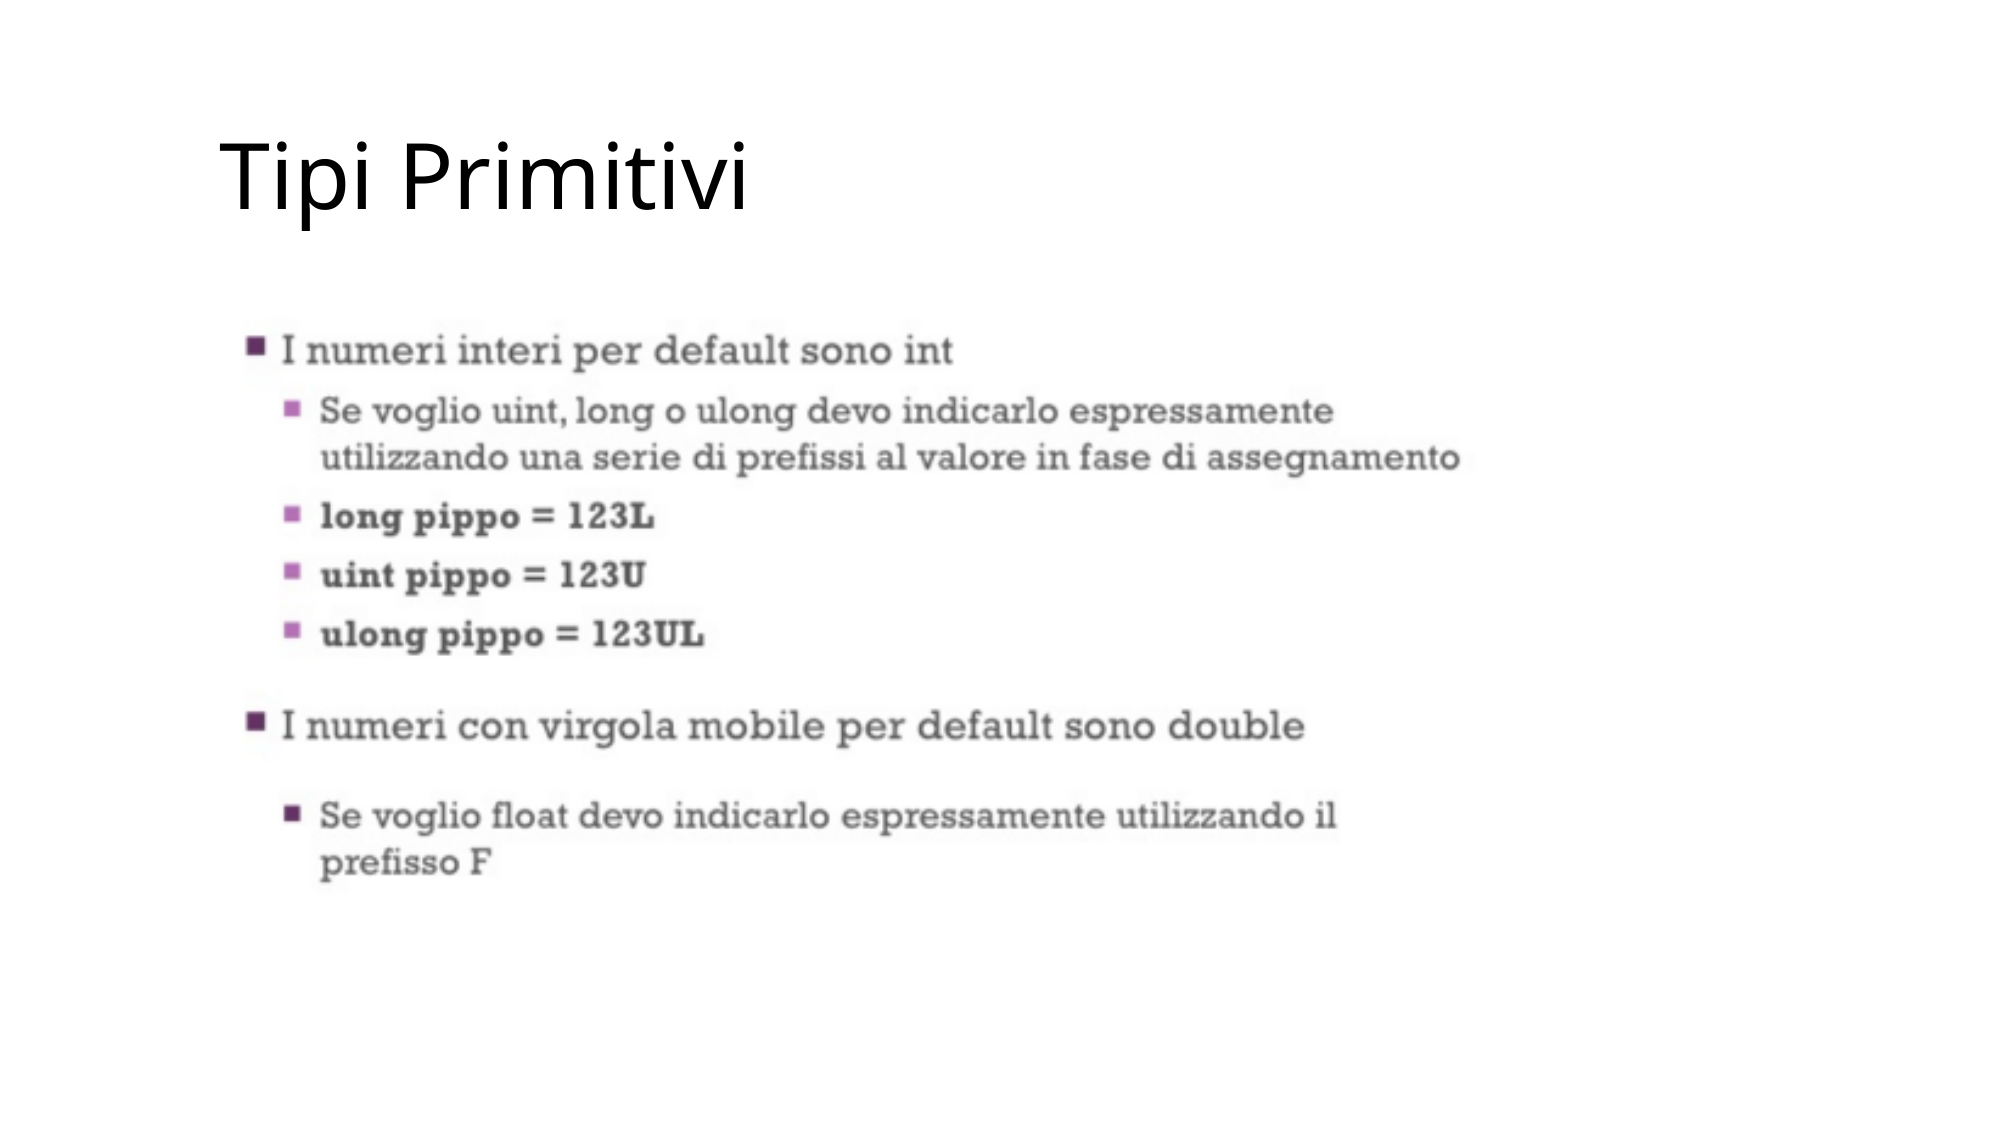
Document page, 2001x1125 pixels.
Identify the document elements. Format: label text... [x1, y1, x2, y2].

picture [218, 312, 1487, 917]
title Tipi Primitivi [200, 24, 1800, 238]
